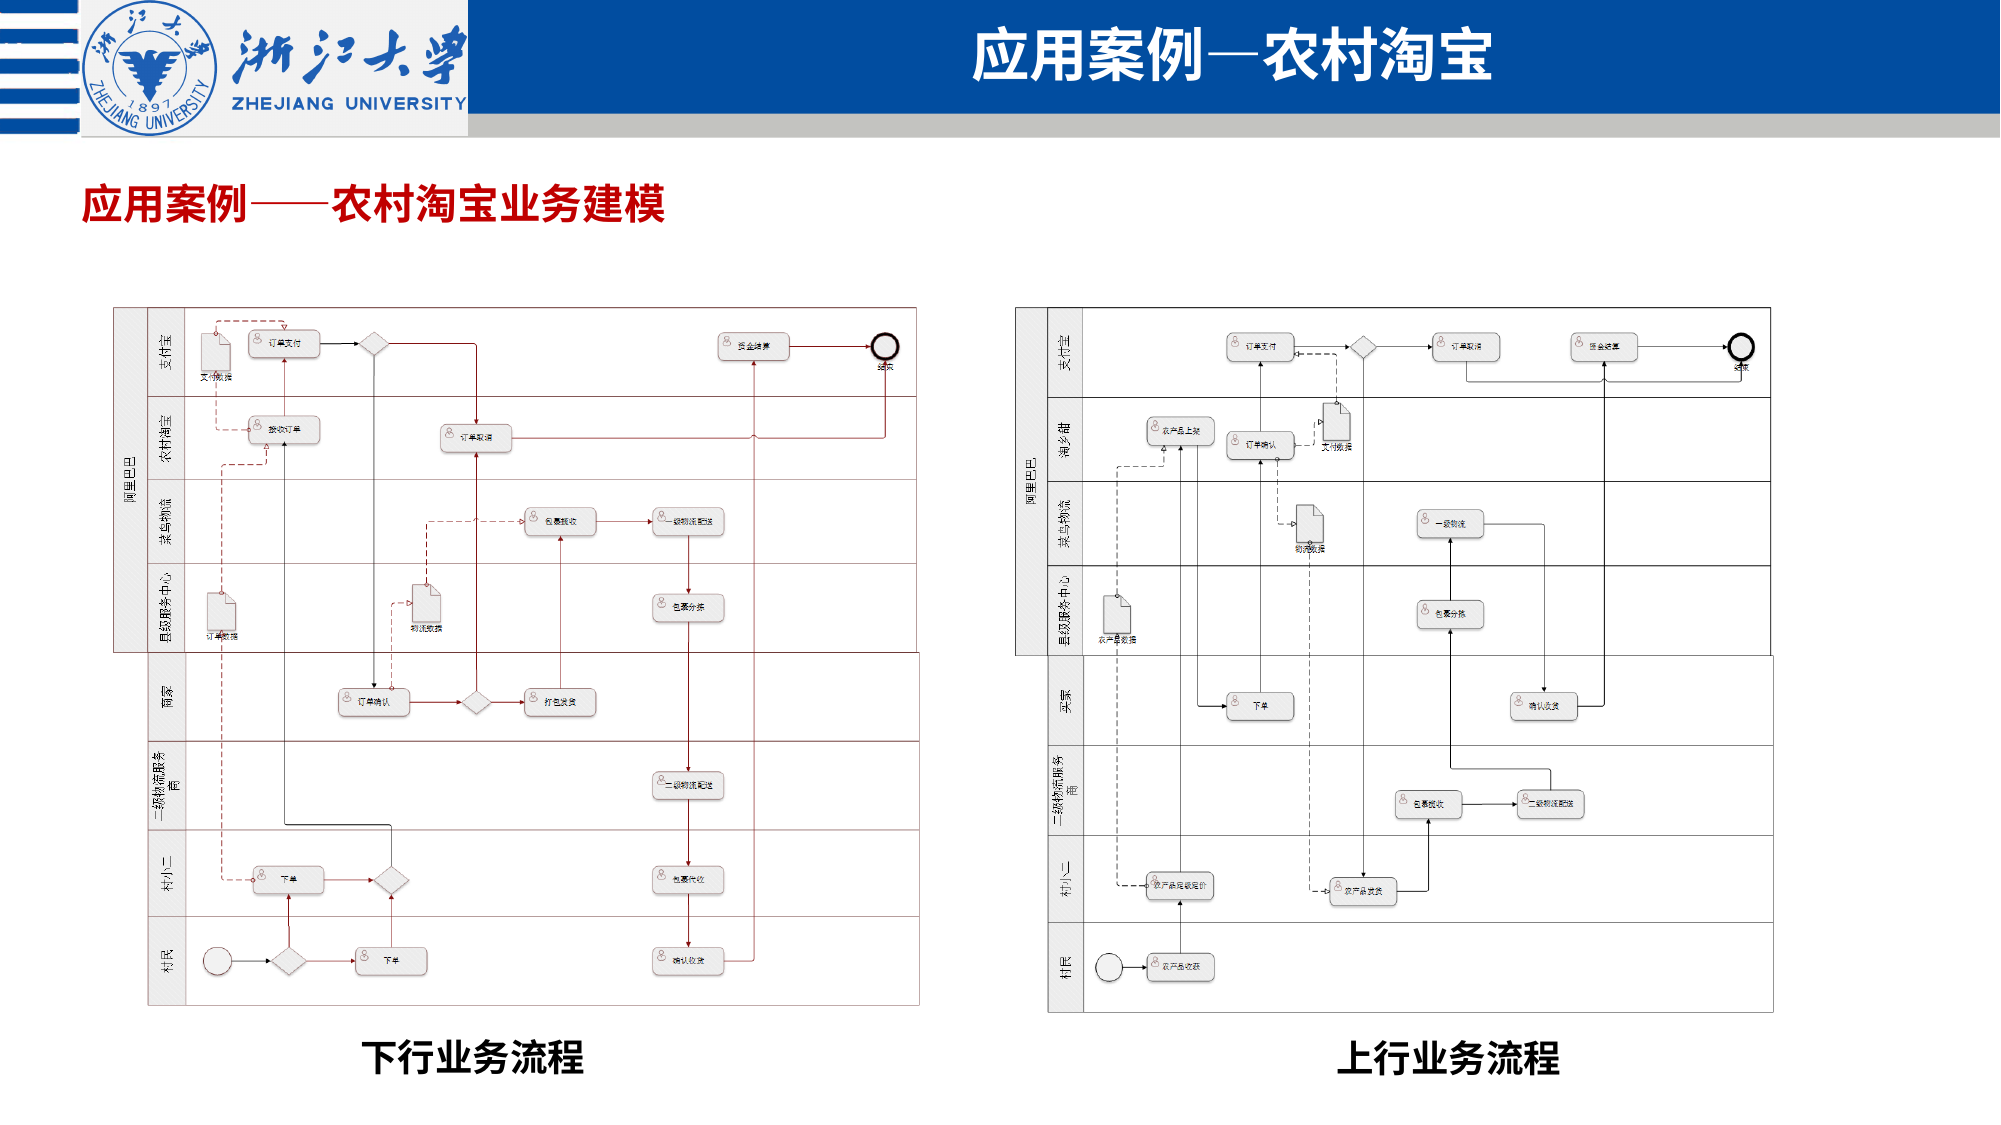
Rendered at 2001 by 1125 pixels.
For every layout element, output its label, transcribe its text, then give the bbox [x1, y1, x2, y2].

text_box 应用案例——农村淘宝业务建模 [66, 170, 1129, 236]
text_box 下行业务流程 [345, 1006, 617, 1087]
text_box 上行业务流程 [1321, 1013, 1592, 1088]
title 应用案例—农村淘宝 [467, 18, 2000, 97]
picture [0, 0, 2000, 1125]
text_box [50, 1, 101, 52]
